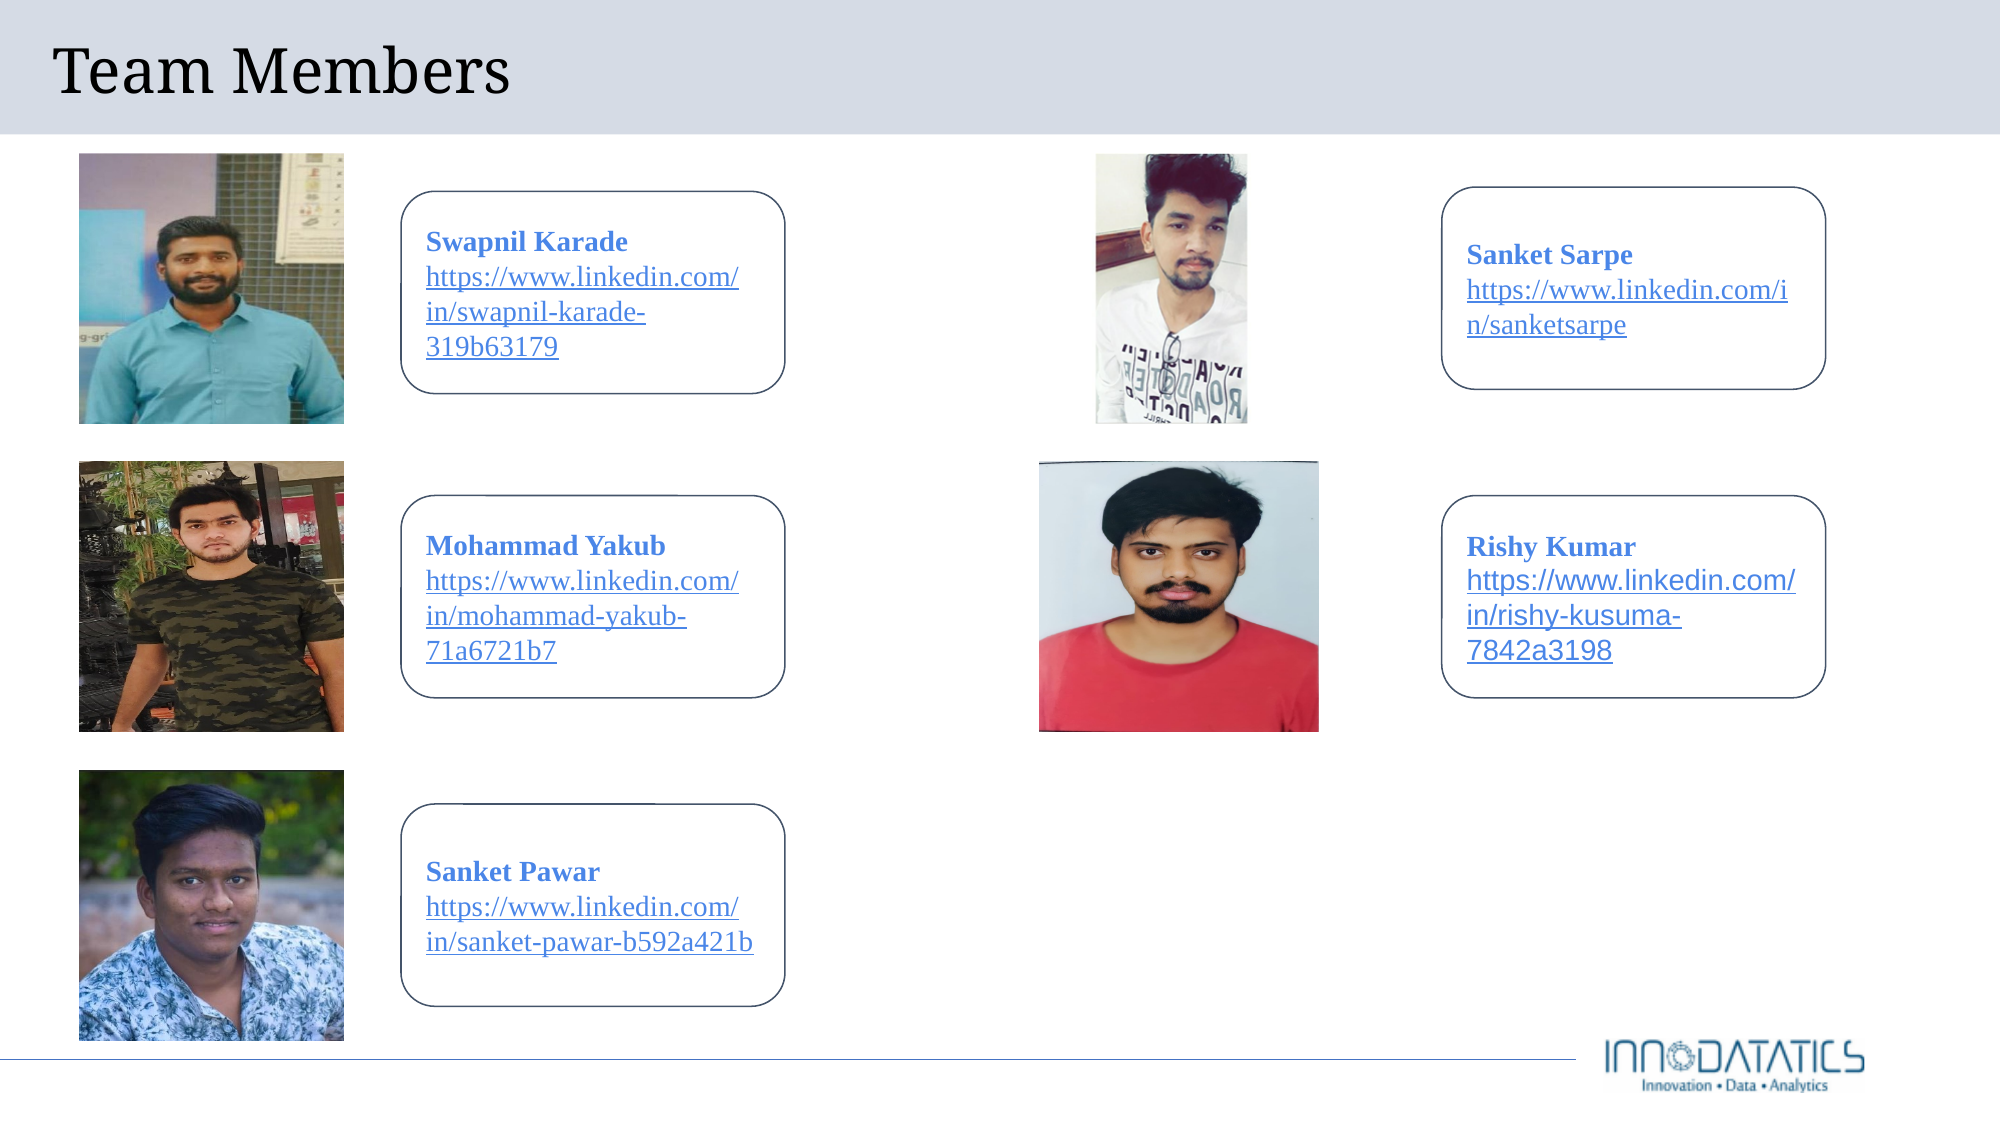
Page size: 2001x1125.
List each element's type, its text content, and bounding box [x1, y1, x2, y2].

text_box Sanket Pawar https://www.linkedin.com/in/sanket-pawar-b592a421b [400, 803, 785, 1007]
picture [79, 769, 345, 1041]
title Team Members [37, 0, 1763, 175]
picture [79, 461, 345, 732]
picture [1038, 152, 1304, 424]
text_box Sanket Sarpe https://www.linkedin.com/in/sanketsarpe [1441, 187, 1826, 390]
picture [1603, 1038, 1865, 1093]
picture [1038, 461, 1320, 732]
text_box Rishy Kumar https://www.linkedin.com/in/rishy-kusuma-7842a3198 [1441, 495, 1826, 698]
text_box Swapnil Karade https://www.linkedin.com/in/swapnil-karade-319b63179 [400, 191, 785, 394]
text_box Mohammad Yakub https://www.linkedin.com/in/mohammad-yakub-71a6721b7 [400, 495, 785, 698]
picture [79, 152, 345, 424]
